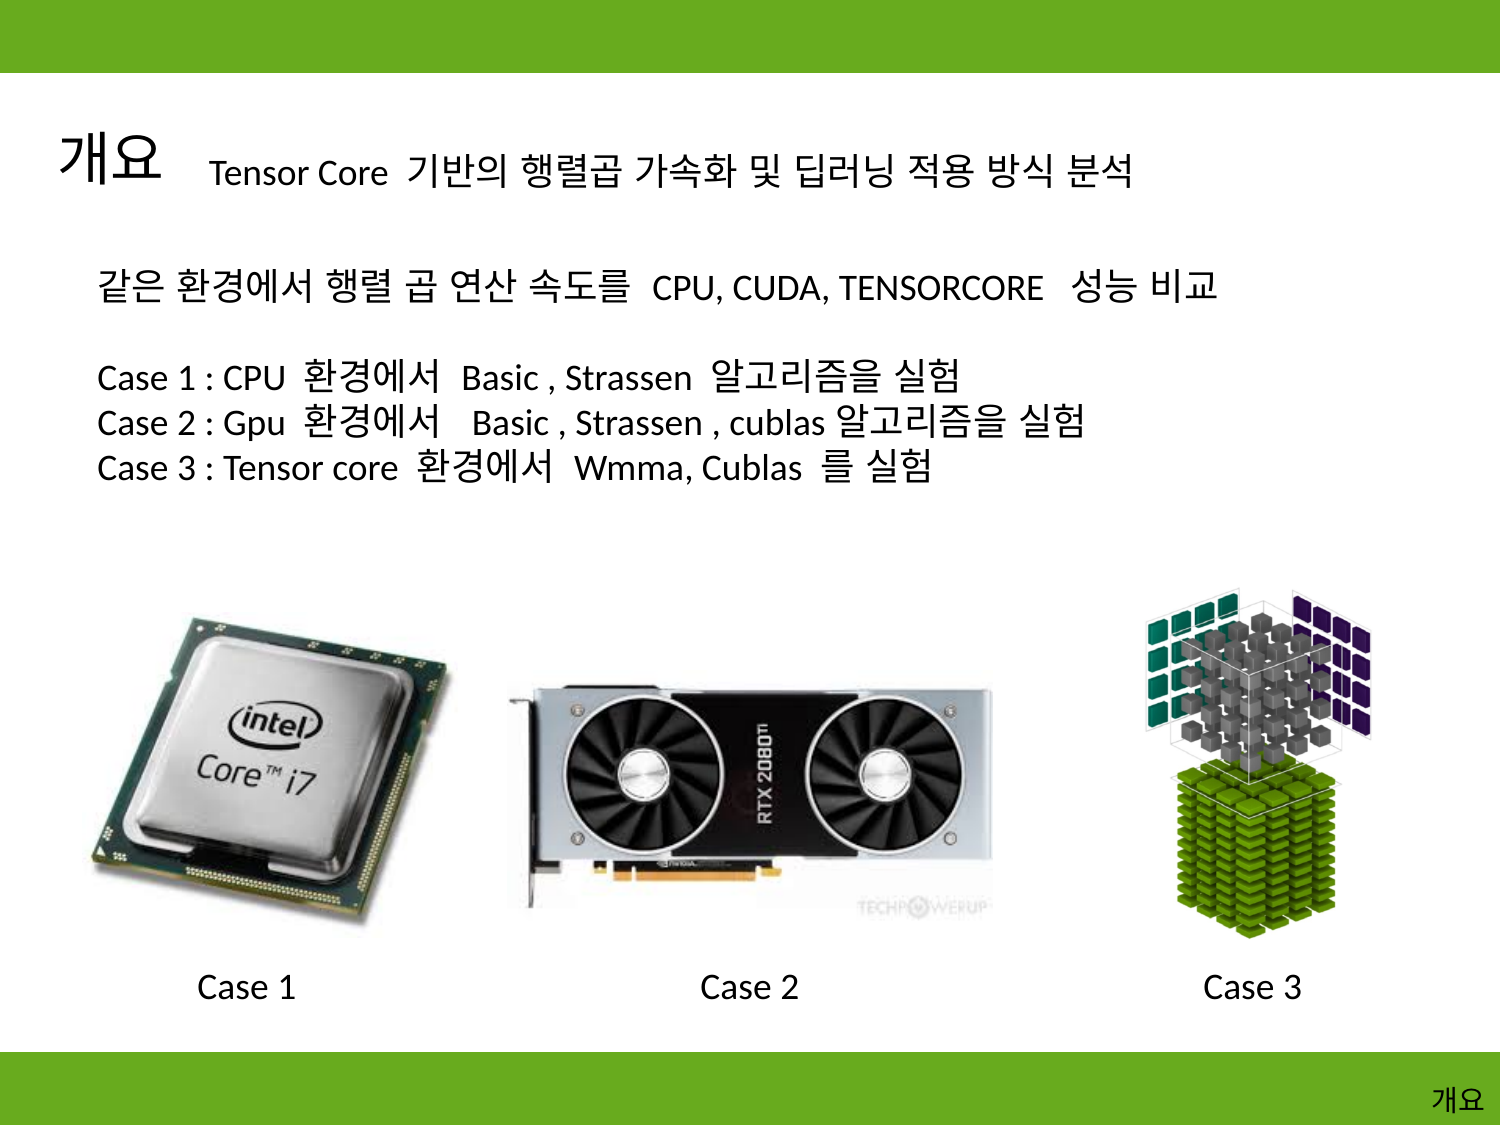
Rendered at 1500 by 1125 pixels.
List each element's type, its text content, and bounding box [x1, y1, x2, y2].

picture [507, 670, 993, 924]
text_box Tensor Core 기반의 행렬곱 가속화 및 딥러닝 적용 방식 분석 [193, 140, 1192, 201]
text_box Case 3 [1182, 971, 1324, 1014]
text_box 개요 [42, 115, 428, 200]
text_box 같은 환경에서 행렬 곱 연산 속도를 CPU, CUDA, TENSORCORE 성능 비교 Case 1 : CPU 환경에서 Basic , Strassen 알고리즘을 실험 Case 2 : Gpu 환경에서 Basic , Strassen , cublas알고리즘을 실험 Case 3 : Tensor core 환경에서 Wmma, Cublas 를 실험 [82, 255, 1304, 496]
text_box Case 1 [176, 954, 318, 1014]
picture [0, 1052, 1500, 1125]
picture [0, 0, 1500, 73]
picture [82, 612, 461, 938]
text_box Case 2 [679, 954, 821, 1014]
picture [1115, 553, 1378, 971]
